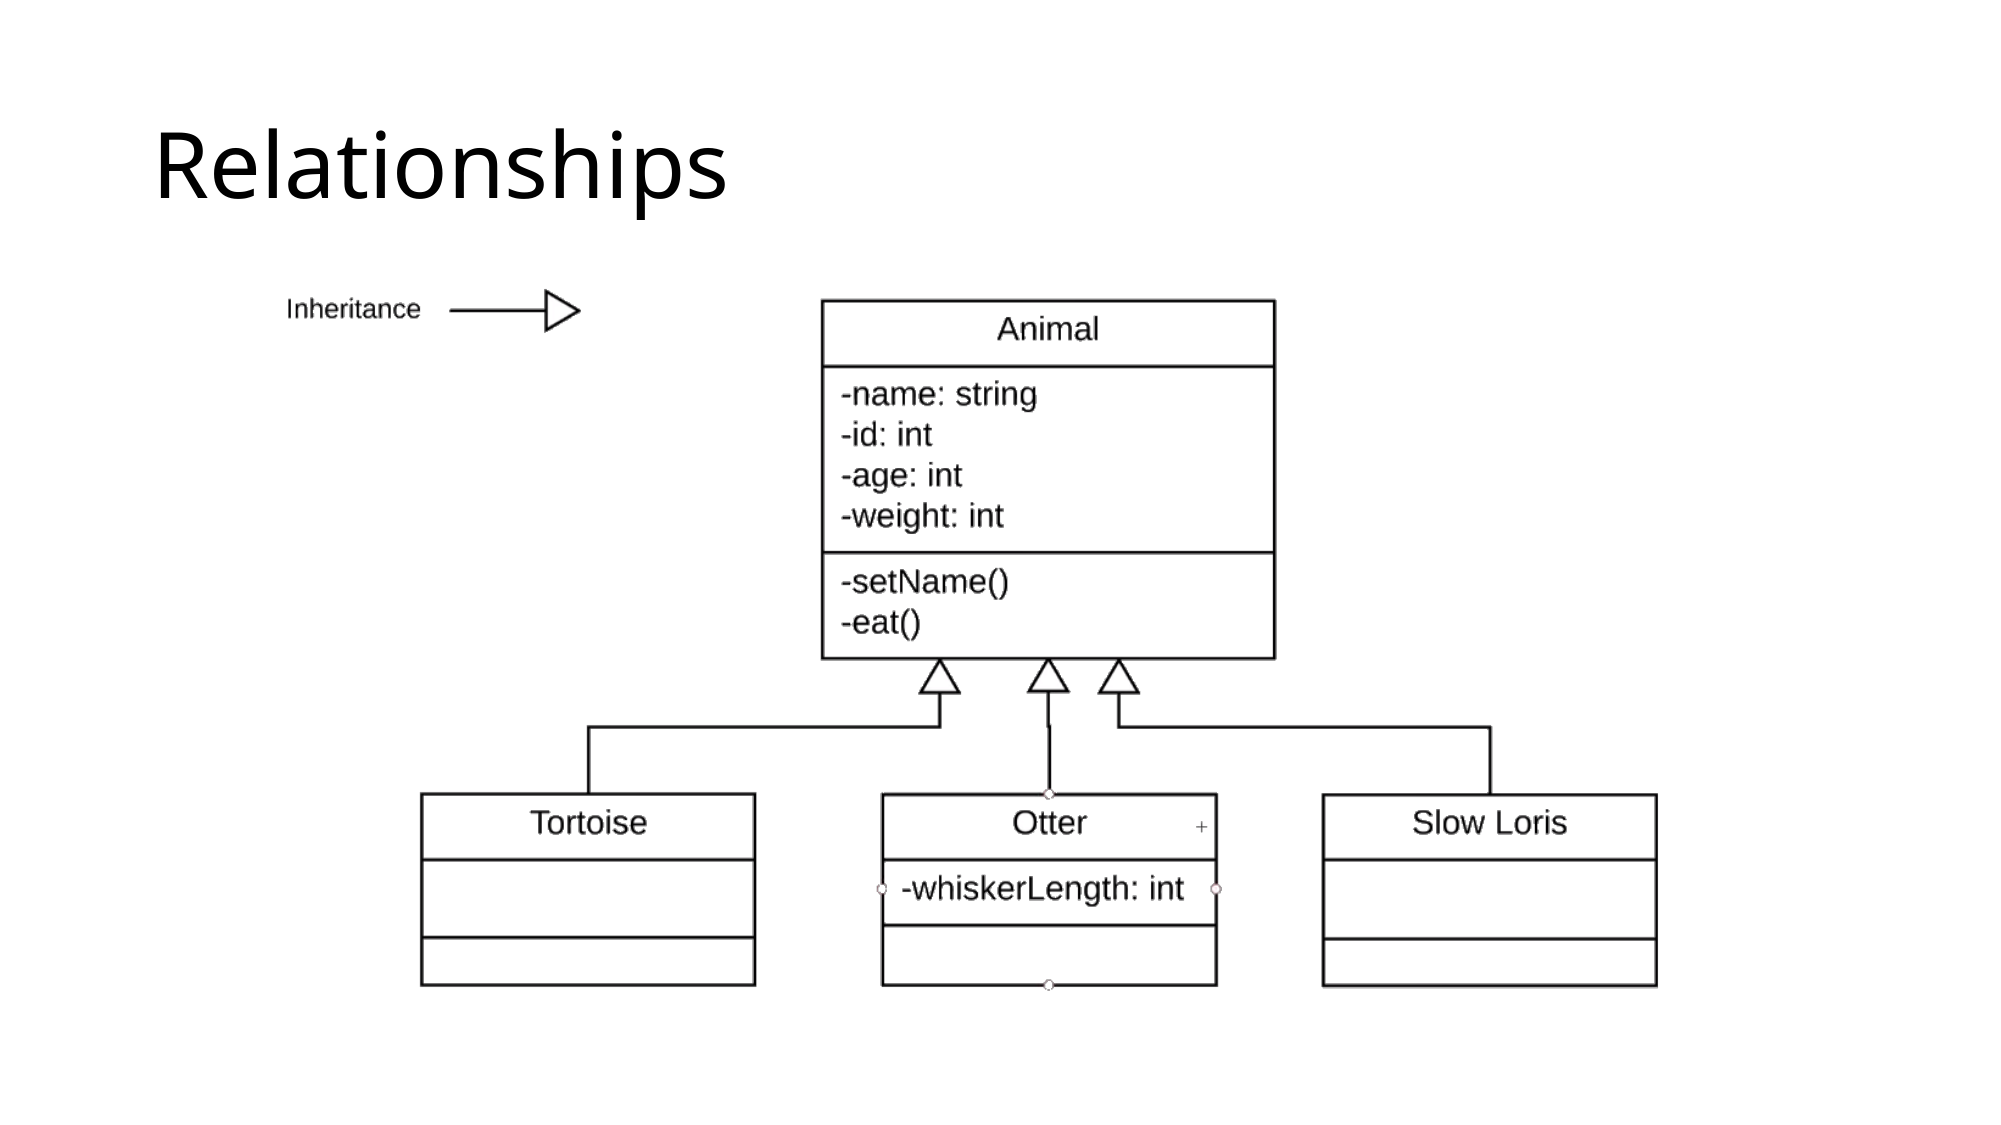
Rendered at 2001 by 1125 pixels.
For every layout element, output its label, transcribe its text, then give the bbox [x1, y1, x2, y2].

title Relationships [137, 59, 1863, 278]
picture [280, 277, 1669, 998]
